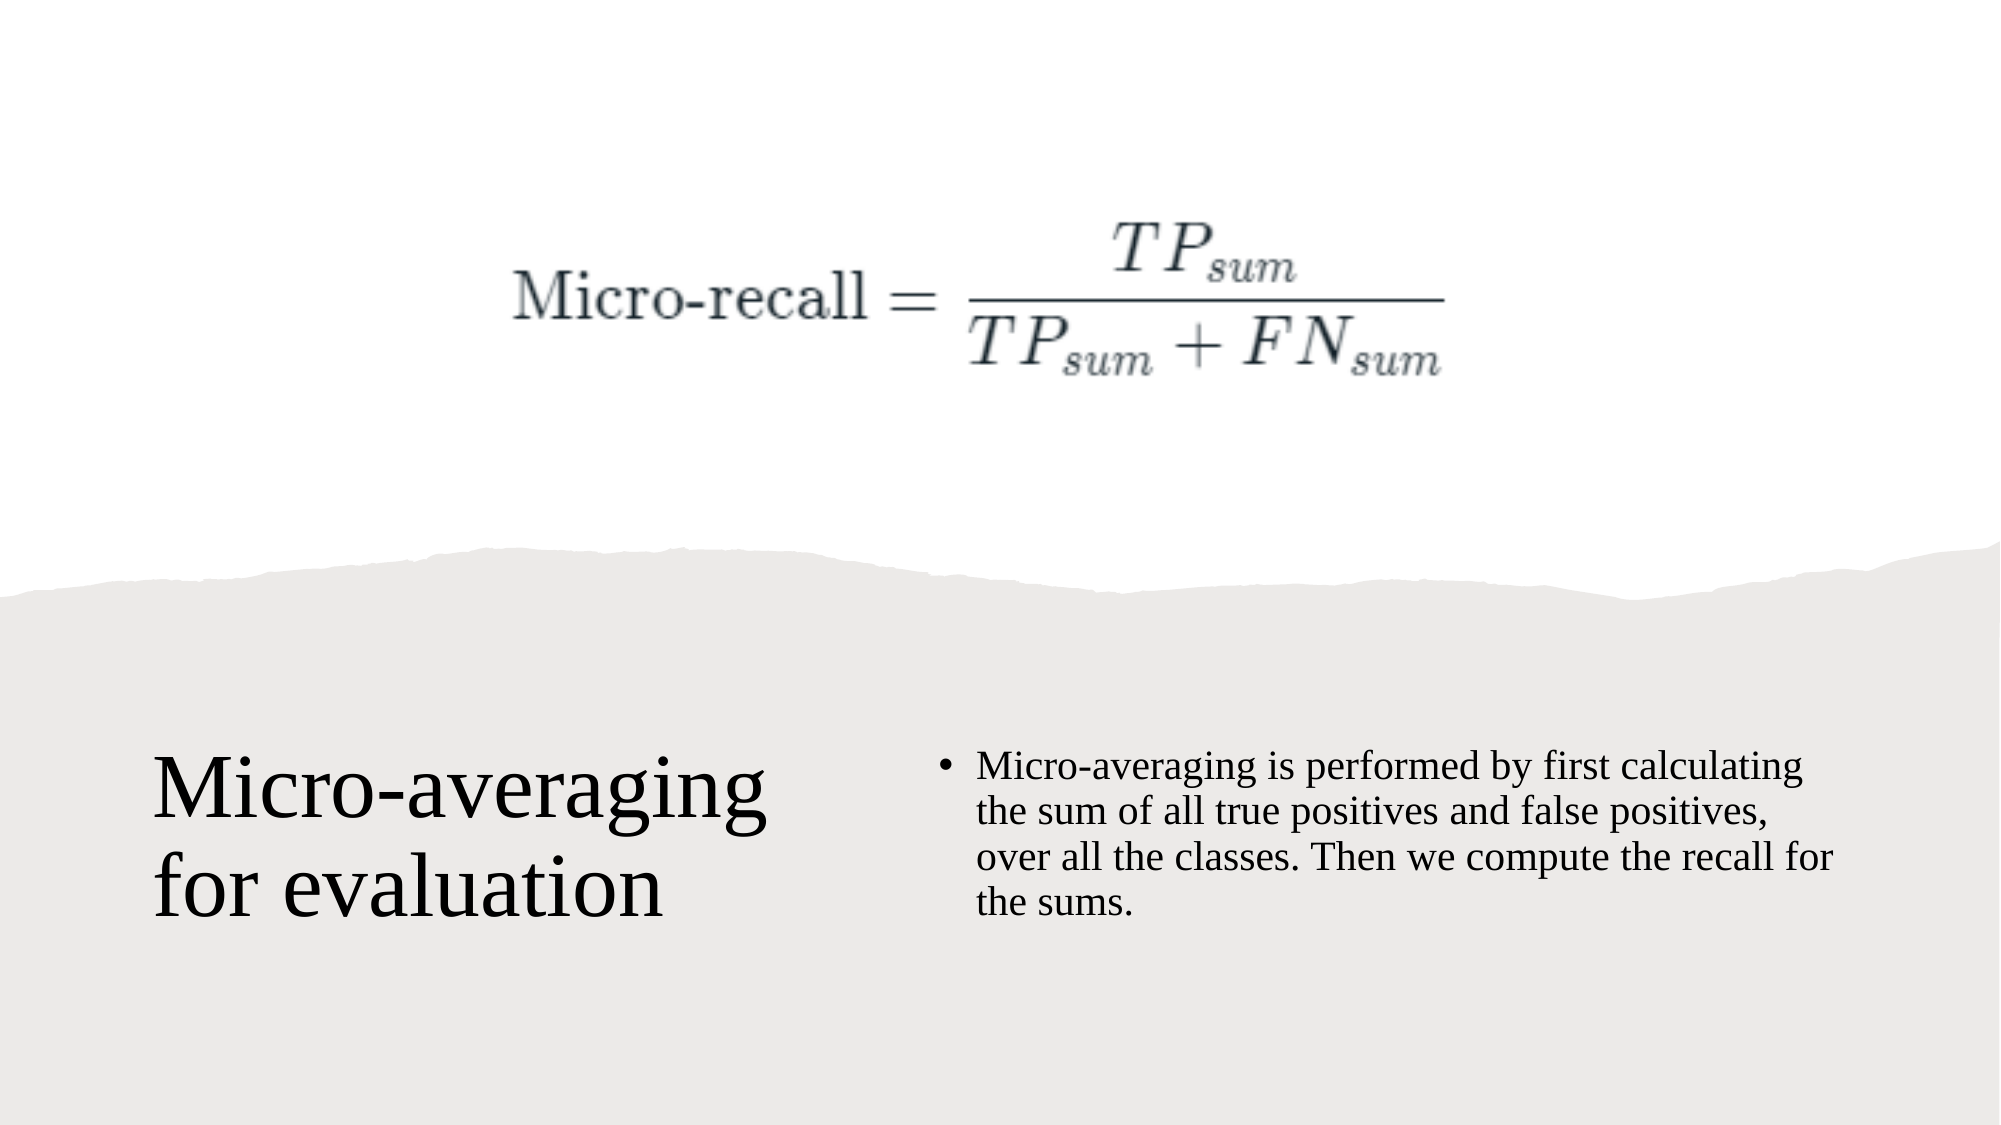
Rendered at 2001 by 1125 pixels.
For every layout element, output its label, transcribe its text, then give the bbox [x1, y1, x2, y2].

title Micro-averaging for evaluation [137, 640, 829, 1035]
text_box [0, 540, 2000, 1125]
list Micro-averaging is performed by first calculating the sum of all true positives and false positives, over all the classes. Then we compute the recall for the sums. [923, 637, 1863, 1031]
picture [449, 150, 1468, 431]
text_box [0, 0, 2000, 598]
